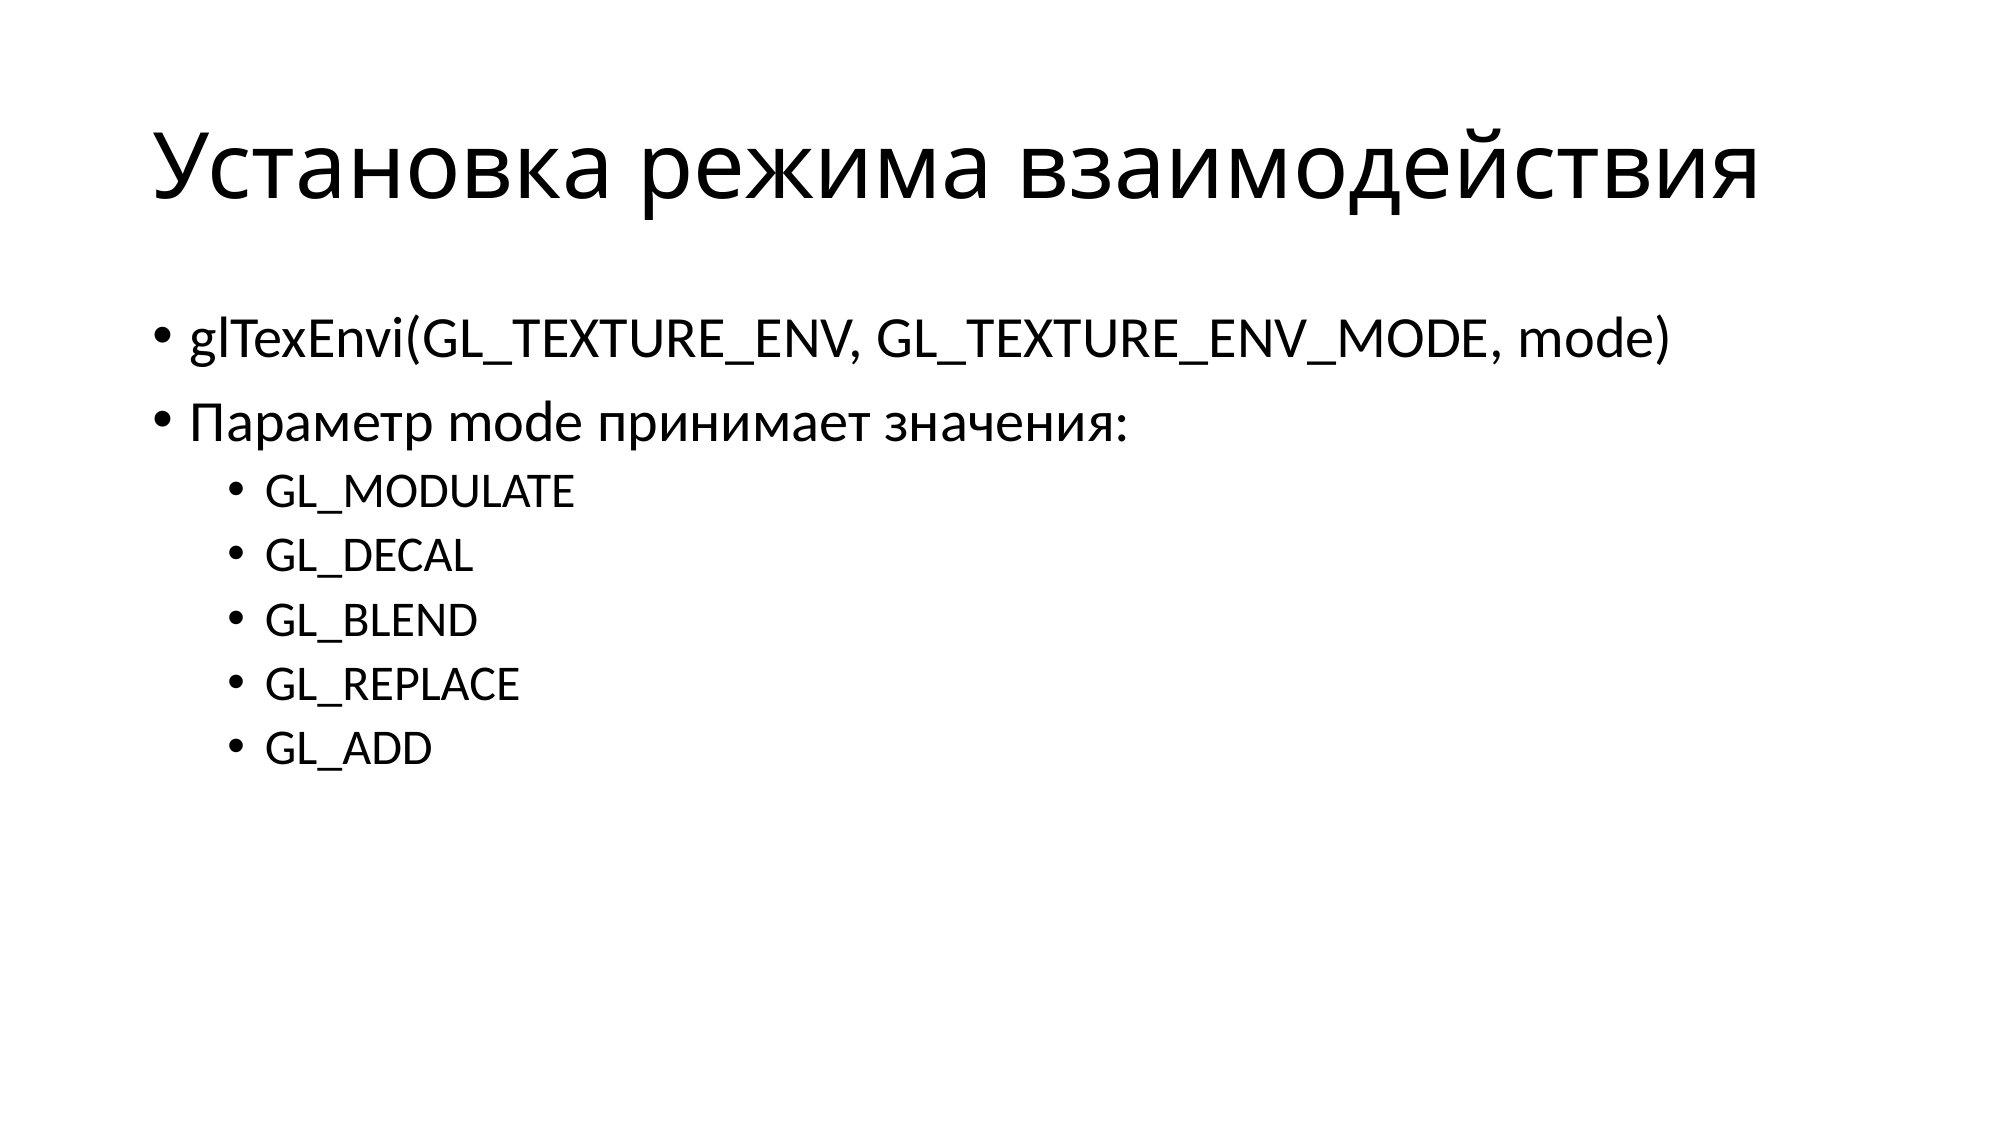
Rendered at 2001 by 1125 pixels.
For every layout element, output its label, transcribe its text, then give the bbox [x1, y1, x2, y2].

list glTexEnvi(GL_TEXTURE_ENV, GL_TEXTURE_ENV_MODE, mode) Параметр mode принимает значения: GL_MODULATE GL_DECAL GL_BLEND GL_REPLACE GL_ADD [137, 299, 1863, 1014]
title Установка режима взаимодействия [137, 59, 1863, 278]
